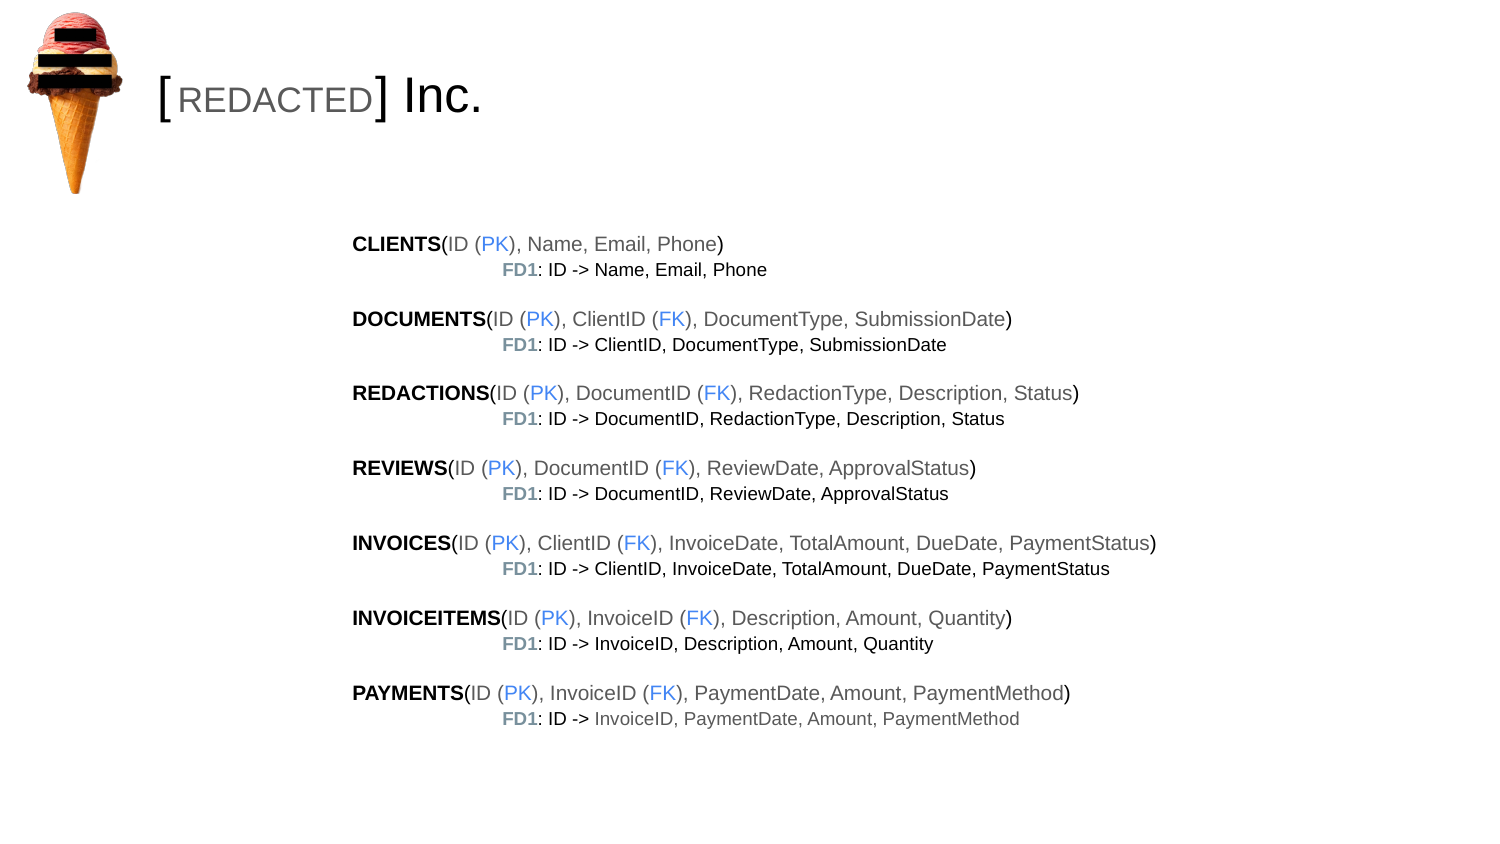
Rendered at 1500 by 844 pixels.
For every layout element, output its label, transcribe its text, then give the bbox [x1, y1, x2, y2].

picture [22, 8, 128, 196]
text_box CLIENTS(ID (PK), Name, Email, Phone) FD1: ID -> Name, Email, Phone DOCUMENTS(ID (PK), ClientID (FK), DocumentType, SubmissionDate) FD1: ID -> ClientID, DocumentType, SubmissionDate REDACTIONS(ID (PK), DocumentID (FK), RedactionType, Description, Status) FD1: ID -> DocumentID, RedactionType, Description, Status REVIEWS(ID (PK), DocumentID (FK), ReviewDate, ApprovalStatus) FD1: ID -> DocumentID, ReviewDate, ApprovalStatus INVOICES(ID (PK), ClientID (FK), InvoiceDate, TotalAmount, DueDate, PaymentStatus) FD1: ID -> ClientID, InvoiceDate, TotalAmount, DueDate, PaymentStatus INVOICEITEMS(ID (PK), InvoiceID (FK), Description, Amount, Quantity) FD1: ID -> InvoiceID, Description, Amount, Quantity PAYMENTS(ID (PK), InvoiceID (FK), PaymentDate, Amount, PaymentMethod) FD1: ID -> InvoiceID, PaymentDate, Amount, PaymentMethod [337, 215, 1255, 770]
text_box REDACTED [162, 61, 415, 127]
title [ ] Inc. [132, 16, 514, 138]
